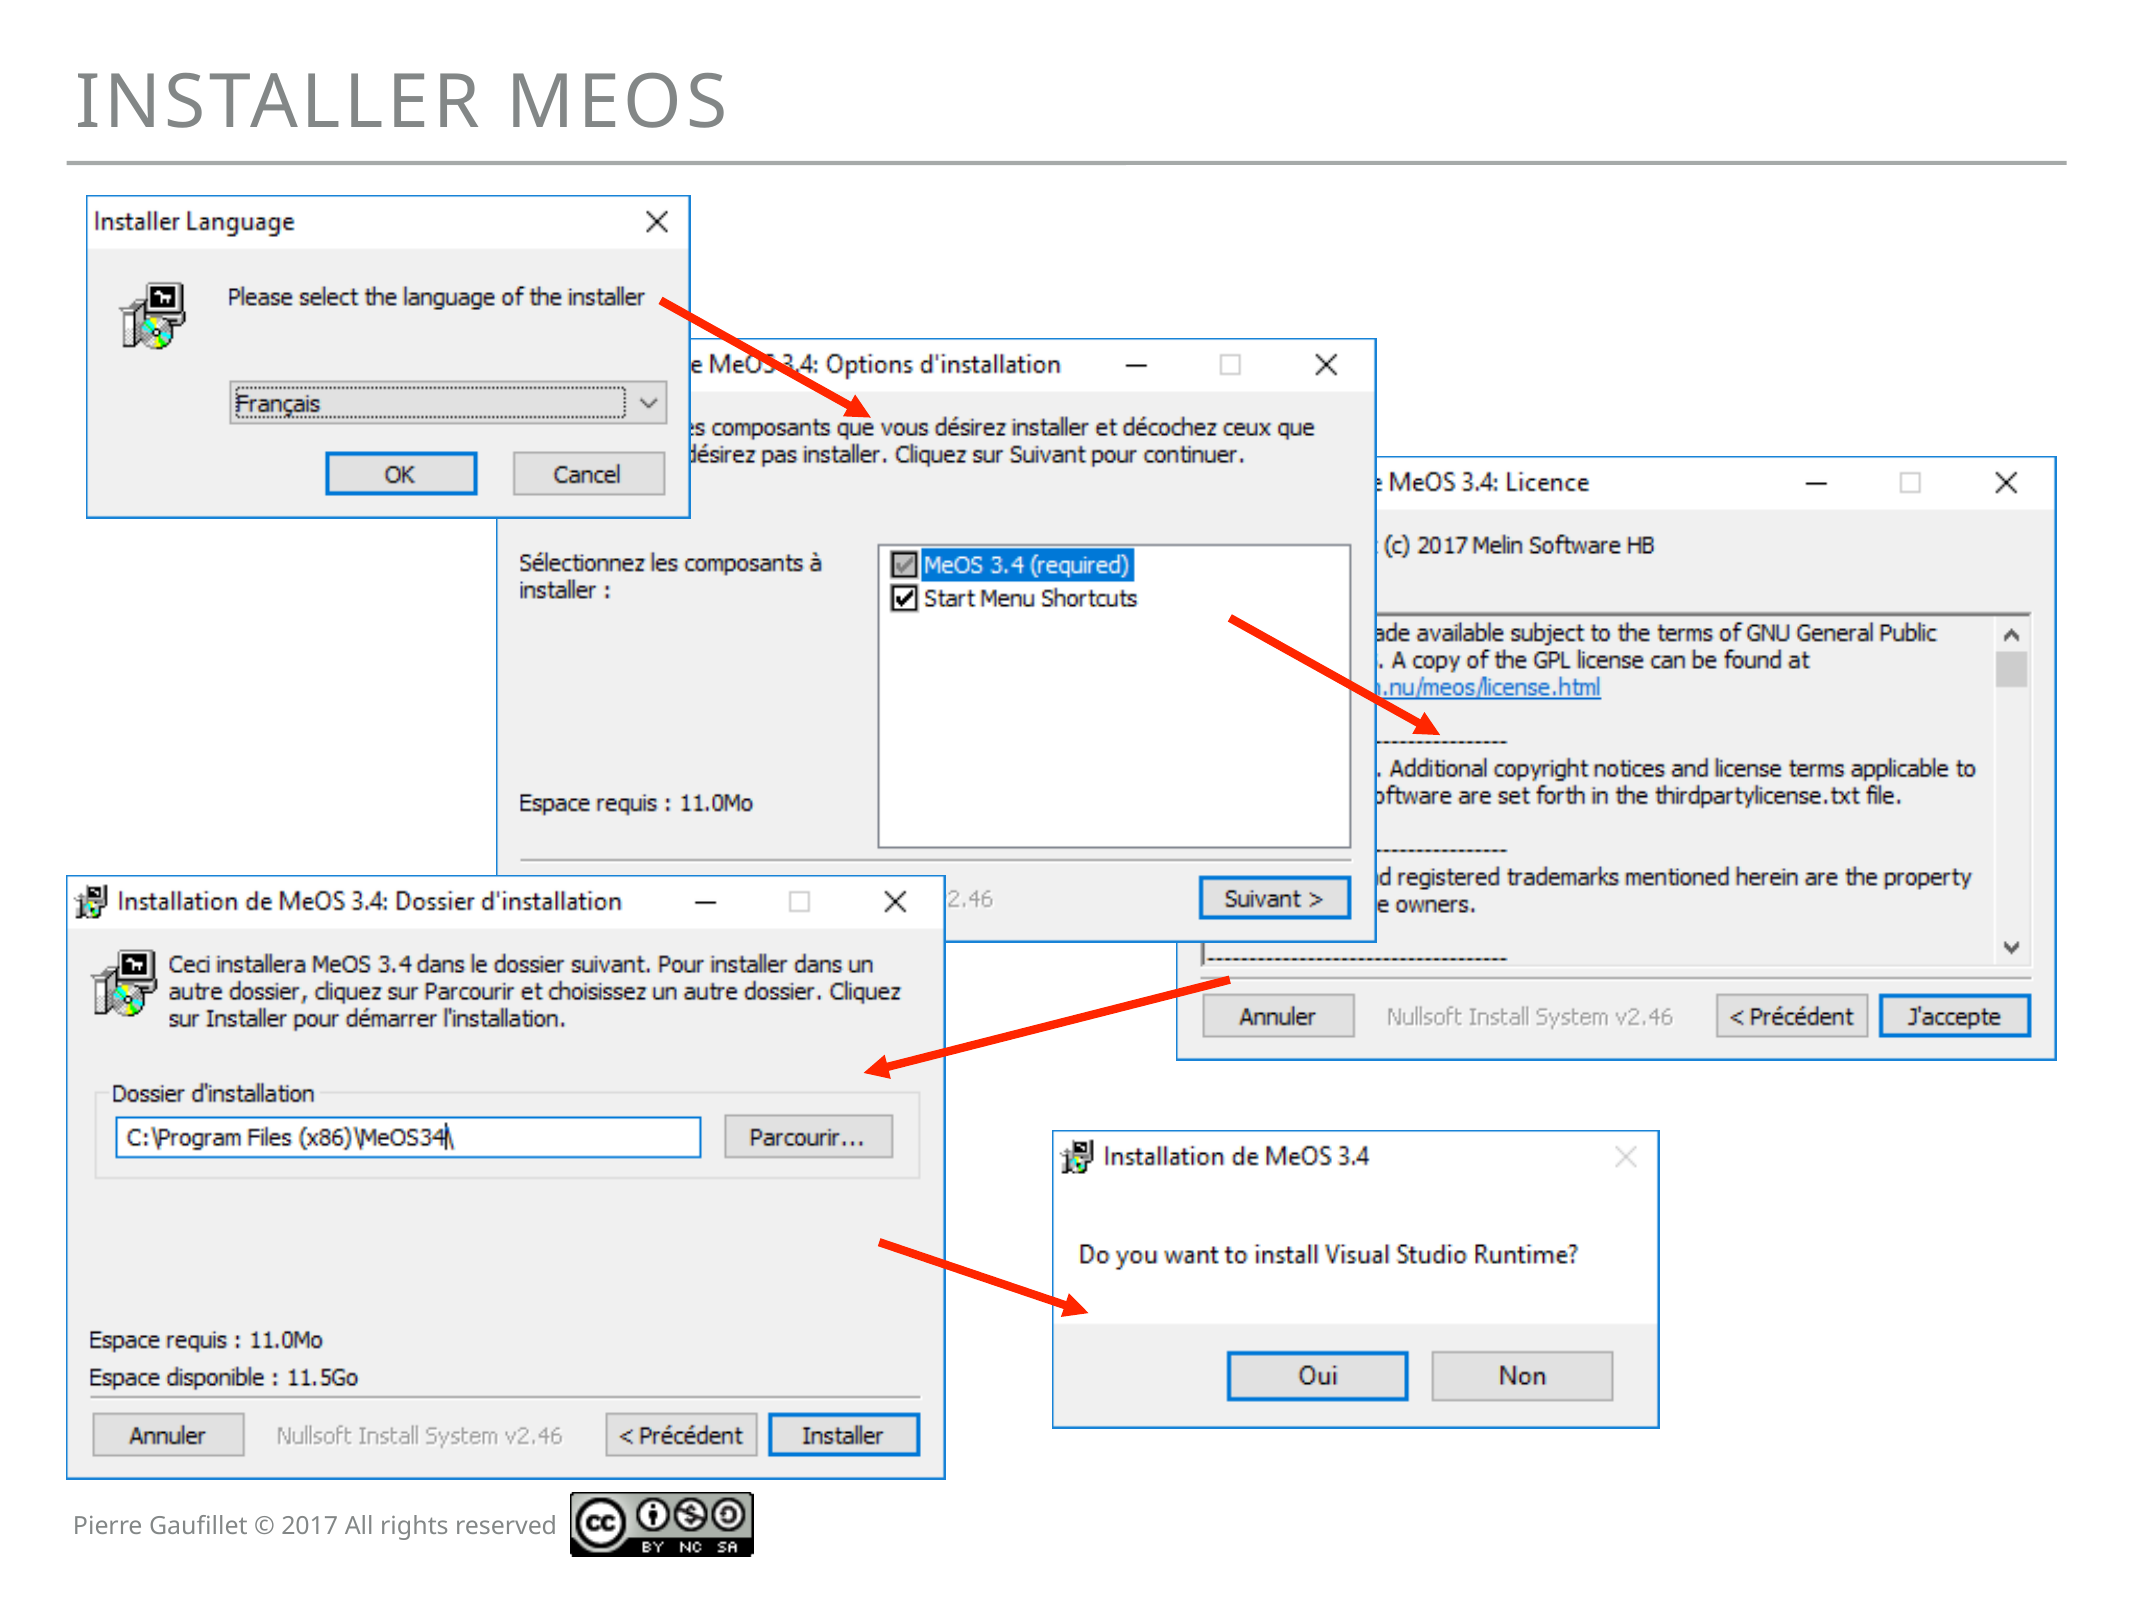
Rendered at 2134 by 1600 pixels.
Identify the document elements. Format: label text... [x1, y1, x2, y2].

picture [1052, 1130, 1660, 1429]
list Installer meos [66, 45, 1901, 151]
picture [65, 195, 2057, 1480]
picture [570, 1492, 754, 1557]
